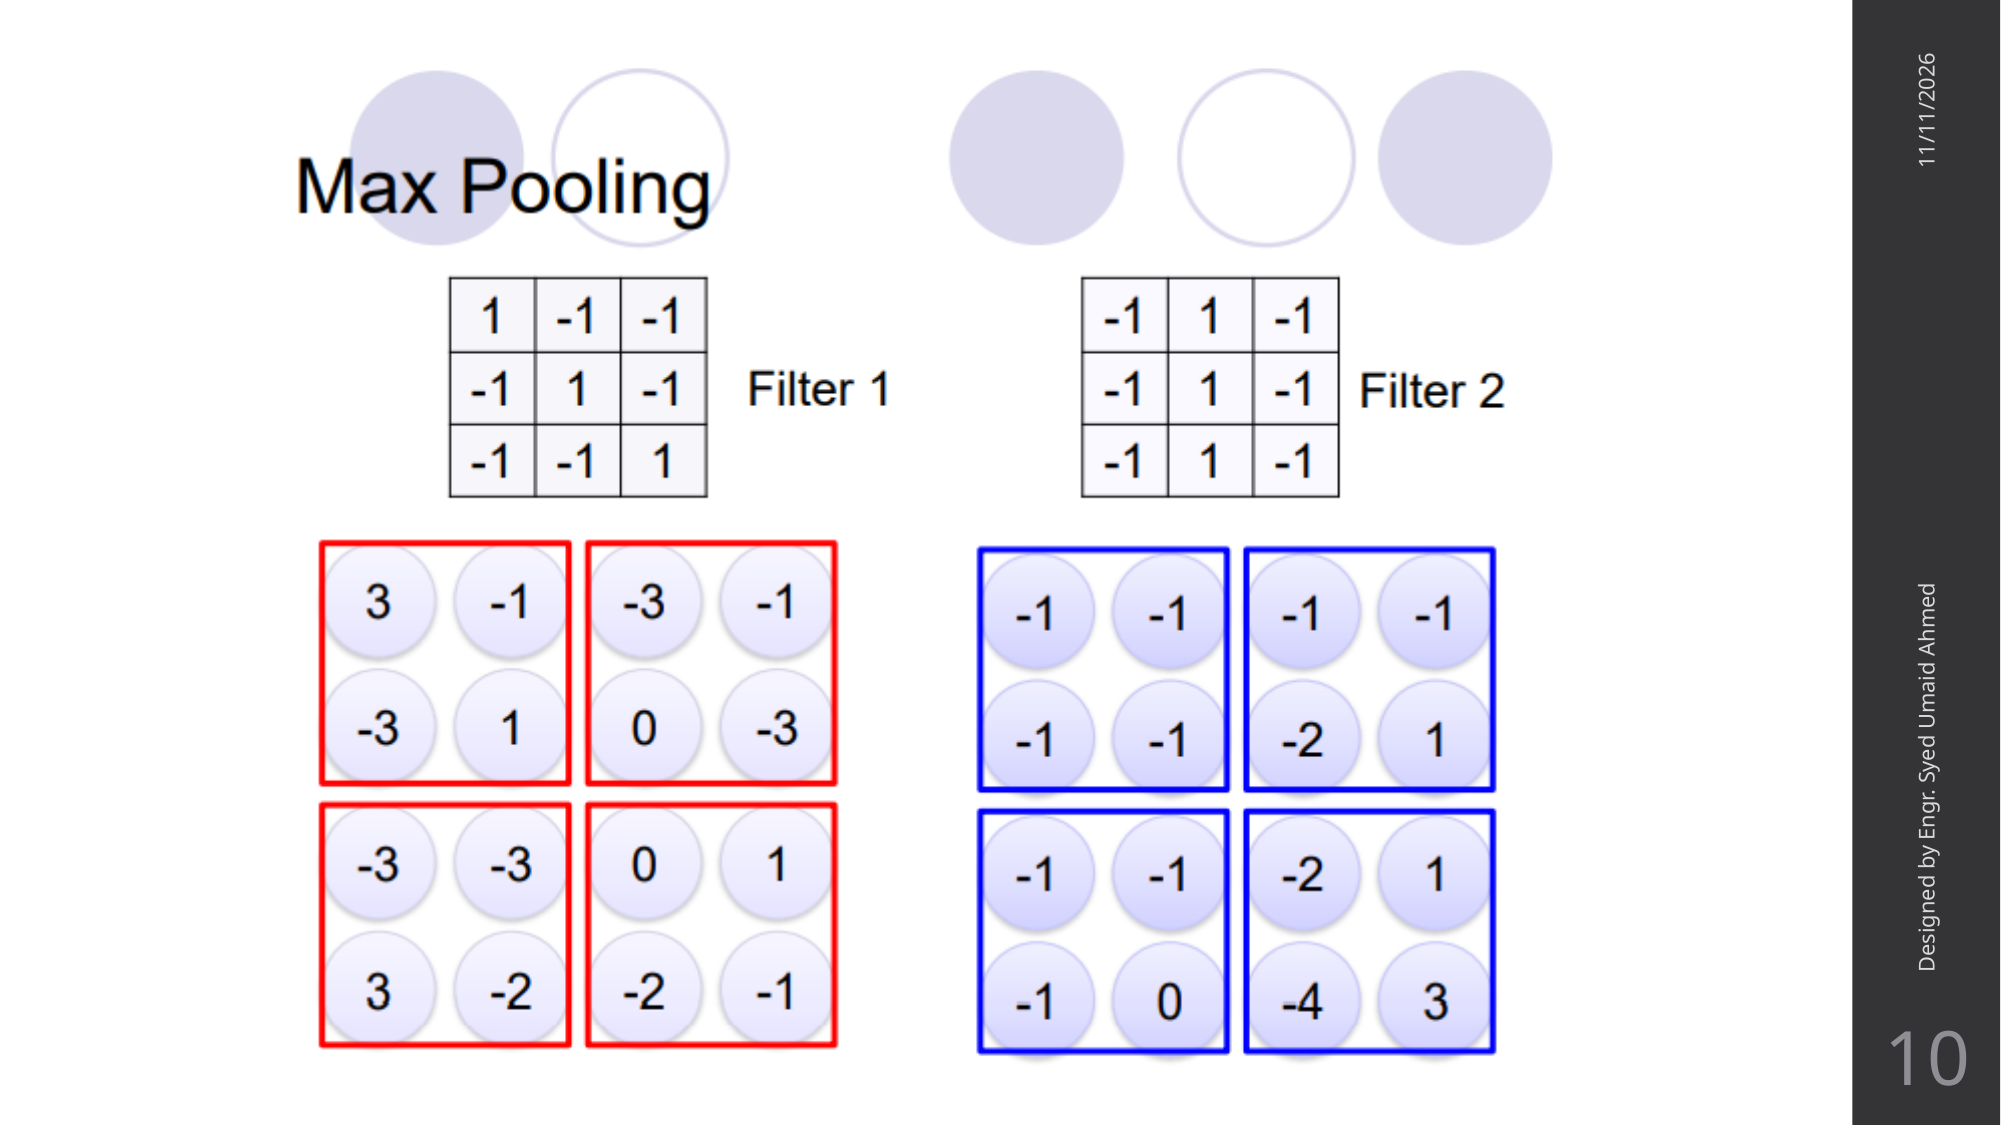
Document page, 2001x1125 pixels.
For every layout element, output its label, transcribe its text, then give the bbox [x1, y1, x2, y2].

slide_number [1897, 37, 1958, 351]
picture [197, 37, 1597, 1097]
footer Designed by Engr. Syed Umaid Ahmed [1897, 400, 1958, 988]
slide_number 10 [1852, 1012, 2000, 1110]
